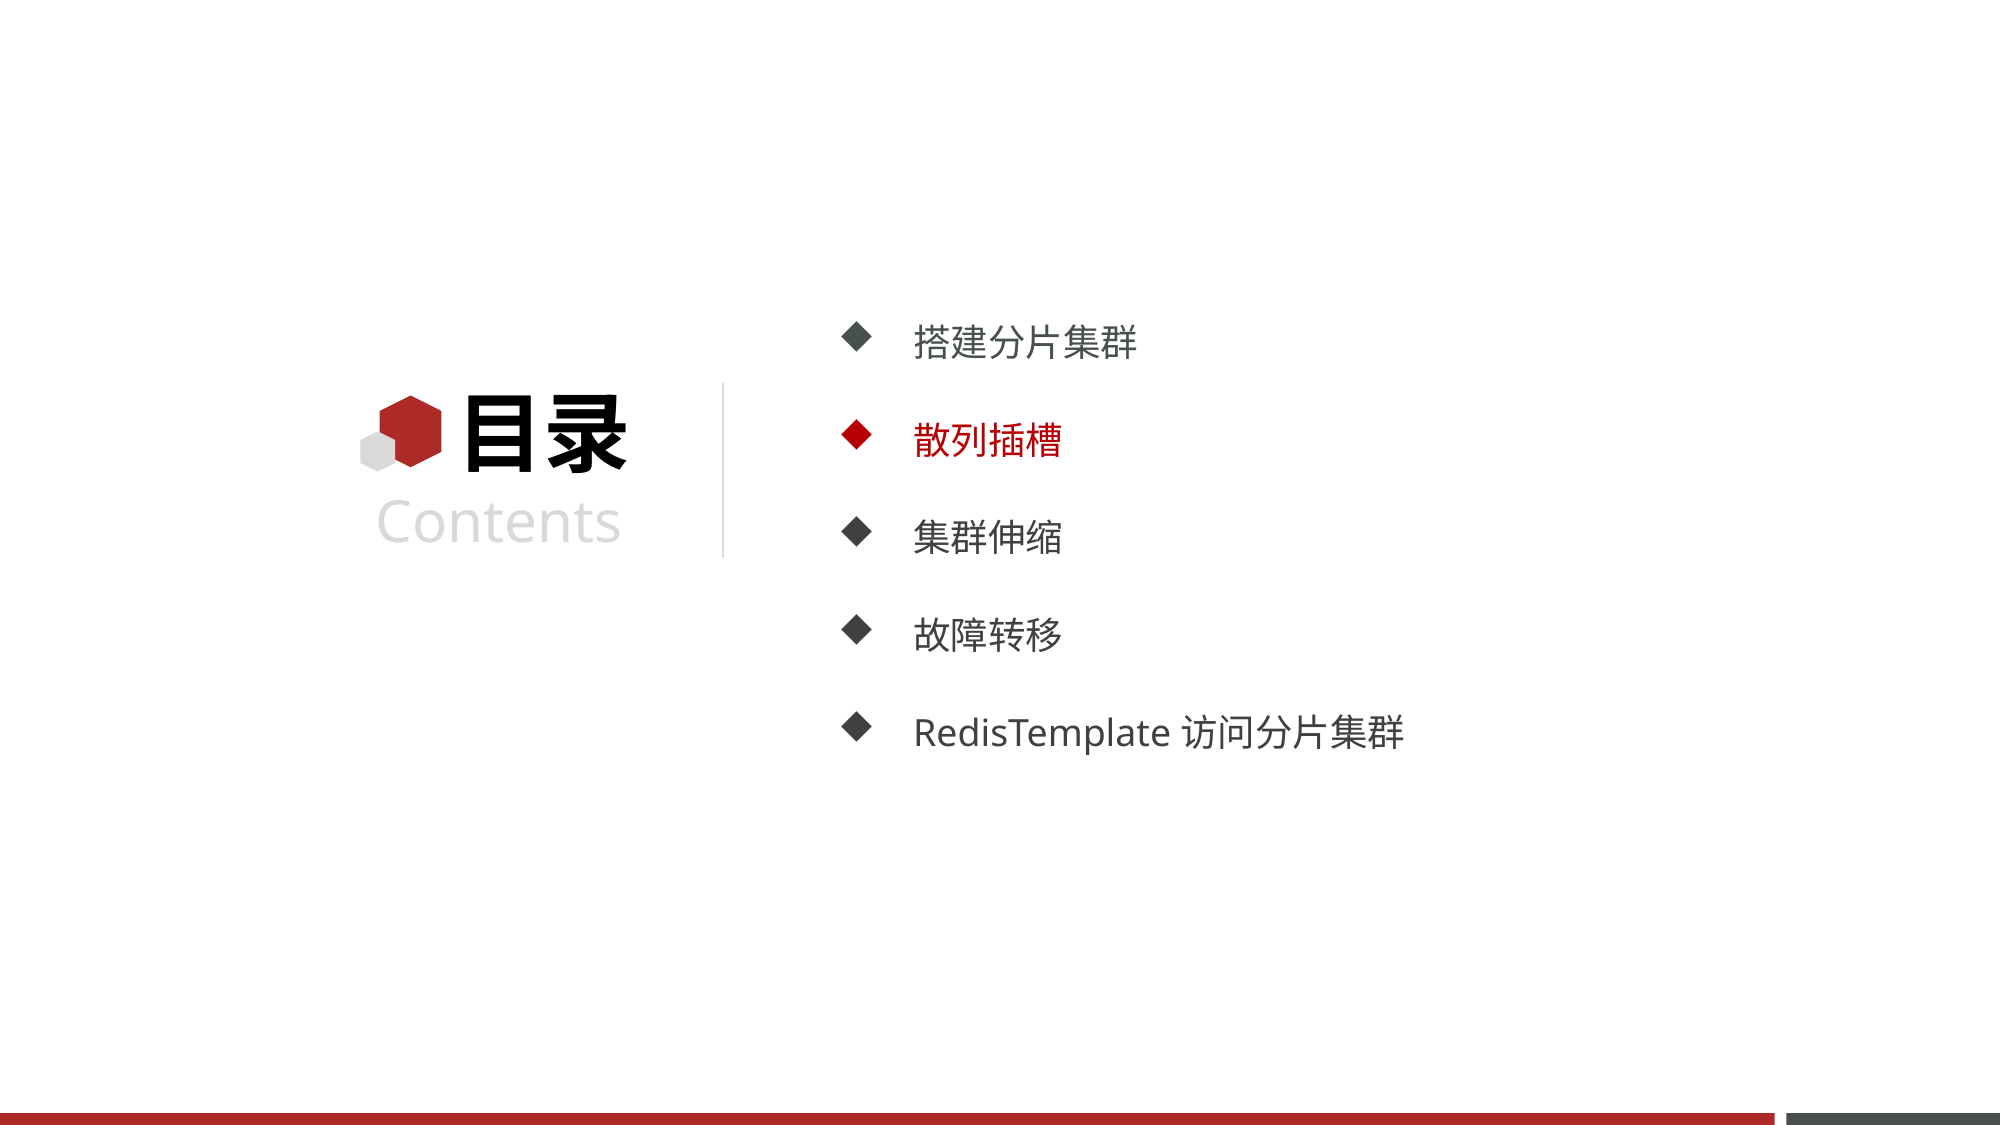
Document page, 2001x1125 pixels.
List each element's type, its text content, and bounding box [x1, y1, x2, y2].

list 搭建分片集群 散列插槽 集群伸缩 故障转移 RedisTemplate访问分片集群 [823, 165, 1804, 864]
